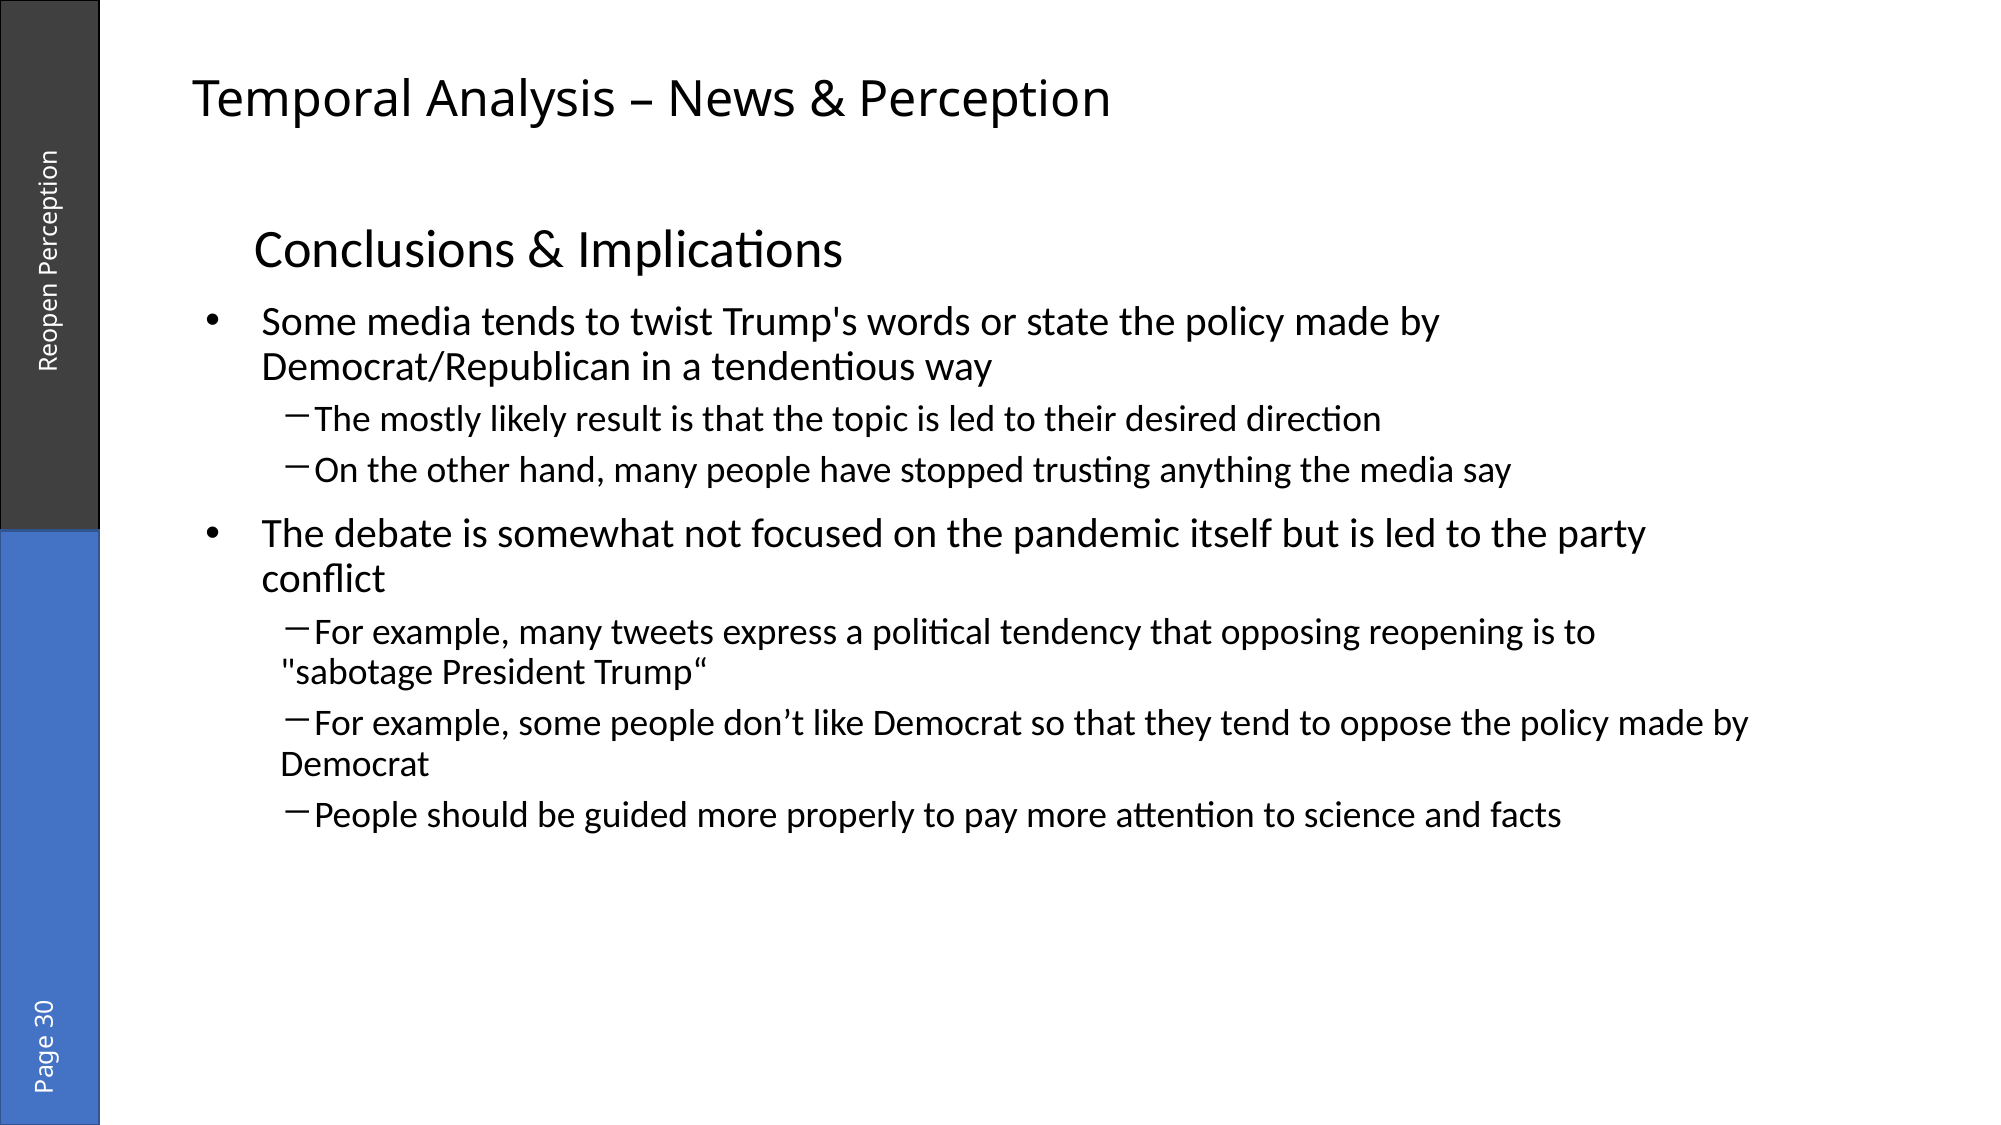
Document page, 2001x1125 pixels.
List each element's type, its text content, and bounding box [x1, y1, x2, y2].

text_box [0, 529, 100, 1125]
slide_number Page 30 [0, 985, 60, 1125]
text_box Conclusions & Implications Some media tends to twist Trump's words or state the policy made by Democrat/Republican in a tendentious way The mostly likely result is that the topic is led to their desired direction On the other hand, many people have stopped trusting anything the media say The debate is somewhat not focused on the pandemic itself but is led to the party conflict For example, many tweets express a political tendency that opposing reopening is to "sabotage President Trump“ For example, some people don’t like Democrat so that they tend to oppose the policy made by Democrat People should be guided more properly to pay more attention to science and facts [190, 205, 1774, 920]
text_box Reopen Perception [1, 135, 62, 531]
text_box [0, 0, 100, 529]
text_box Temporal Analysis – News & Perception [177, 59, 1141, 134]
